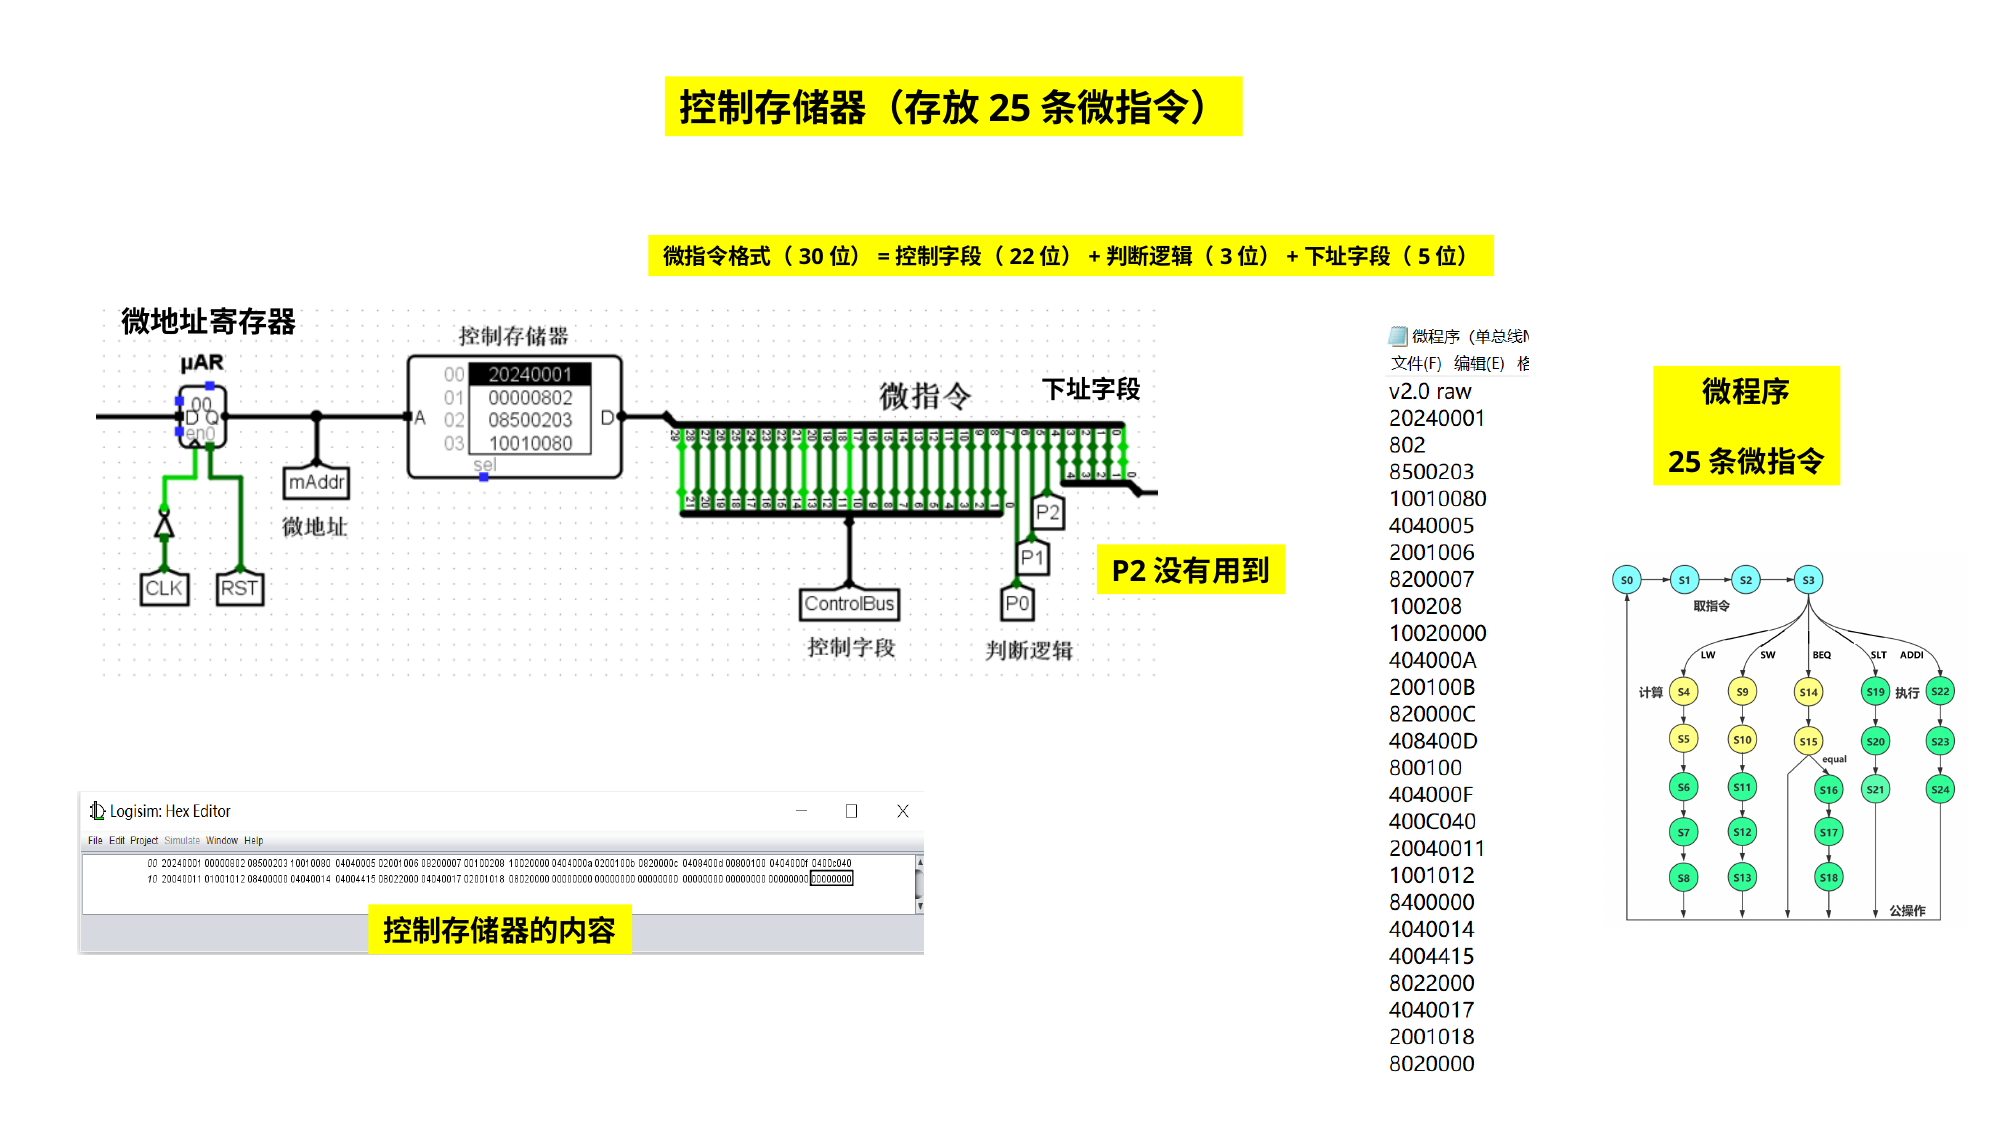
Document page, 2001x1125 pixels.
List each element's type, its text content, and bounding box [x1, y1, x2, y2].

text_box P2没有用到 [1158, 544, 1286, 595]
text_box 微指令格式（30位）=控制字段（22位）+判断逻辑（3位）+下址字段（5位） [648, 235, 1495, 277]
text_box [96, 296, 1158, 678]
text_box 微程序 25条微指令 [1653, 365, 1841, 486]
text_box 控制存储器（存放25条微指令） [664, 76, 1243, 137]
picture [1603, 553, 1970, 930]
picture [1385, 321, 1529, 1091]
picture [77, 791, 924, 955]
